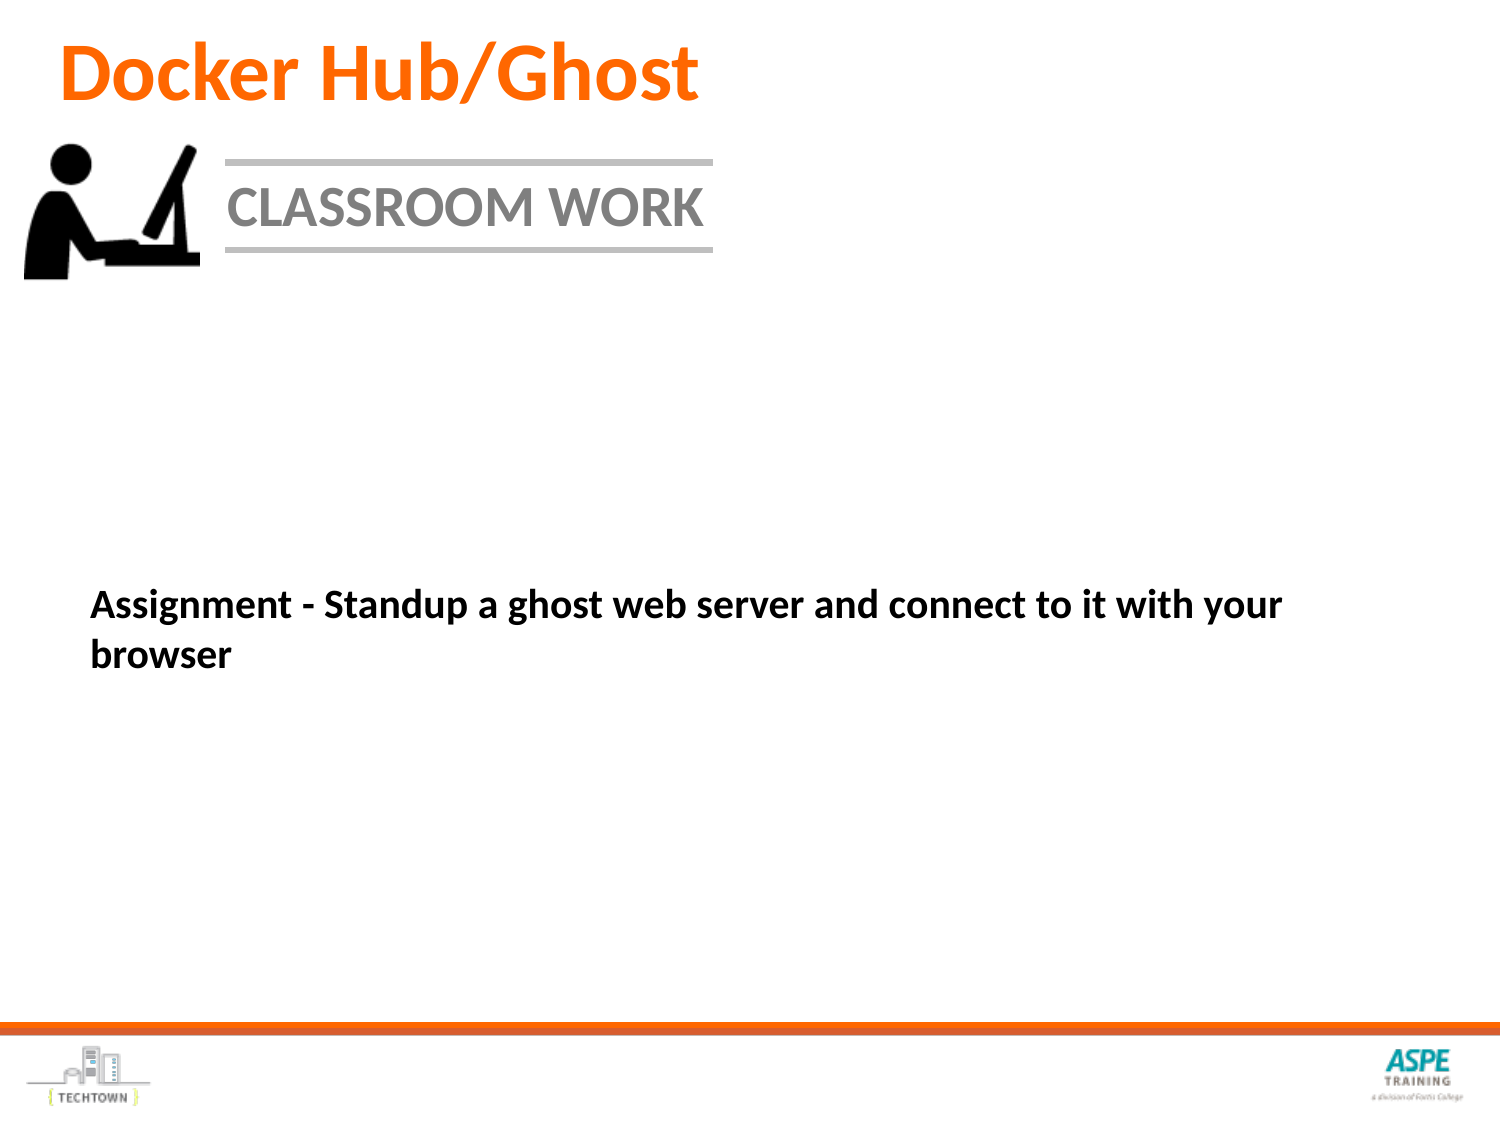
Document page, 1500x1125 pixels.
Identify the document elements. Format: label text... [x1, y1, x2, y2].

title Docker Hub/Ghost [44, 24, 1456, 213]
list Assignment - Standup a ghost web server and connect to it with your browser [75, 269, 1425, 985]
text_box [24, 124, 775, 300]
